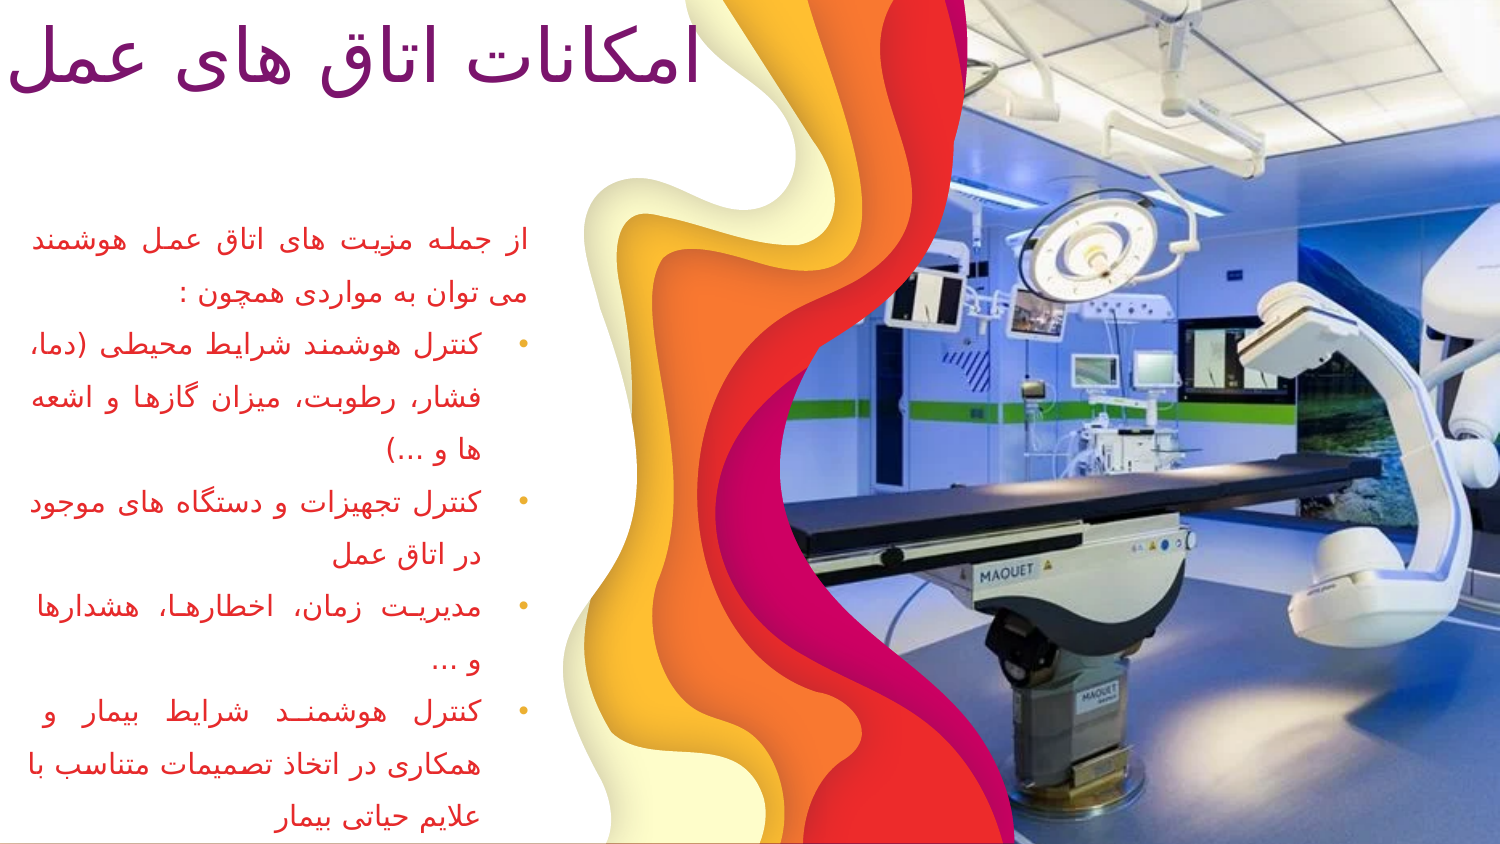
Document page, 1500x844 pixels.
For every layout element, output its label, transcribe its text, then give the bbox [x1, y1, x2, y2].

text_box امکانات اتاق های عمل [0, 0, 719, 105]
picture [779, 0, 1500, 844]
text_box از جمله مزیت های اتاق عمل هوشمند می توان به مواردی همچون : کنترل هوشمند شرایط محیطی (دما، فشار، رطوبت، میزان گازها و اشعه ها و ...) کنترل تجهیزات و دستگاه های موجود در اتاق عمل مدیریت زمان، اخطارها، هشدارها و ... کنترل هوشمند شرایط بیمار و همکاری در اتخاذ تصمیمات متناسب با علایم حیاتی بیمار [12, 195, 544, 840]
